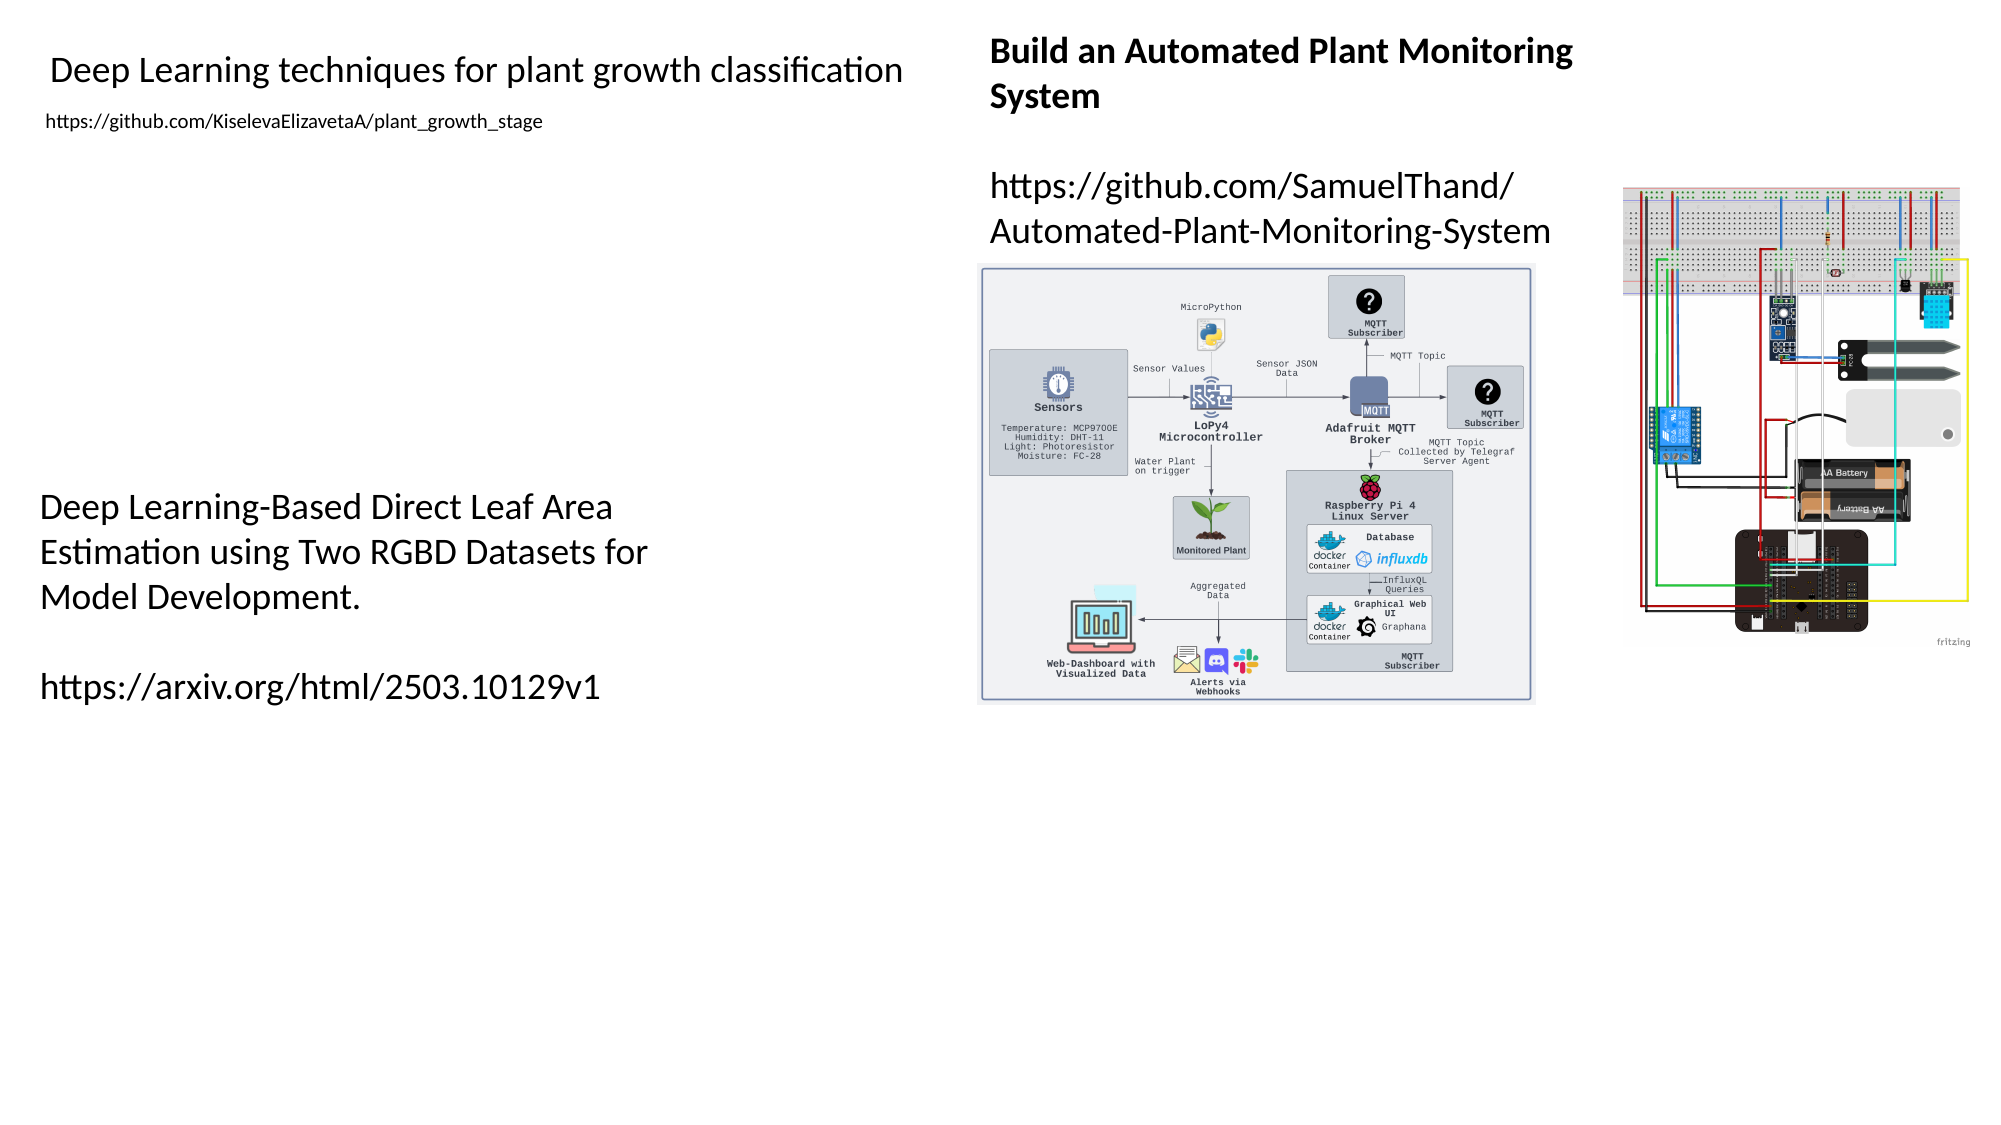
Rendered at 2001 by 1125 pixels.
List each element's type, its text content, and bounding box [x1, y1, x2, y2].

text_box Build an Automated Plant Monitoring System https://github.com/SamuelThand/Automated-Plant-Monitoring-System [975, 19, 1625, 259]
picture [977, 263, 1536, 705]
text_box https://github.com/KiselevaElizavetaA/plant_growth_stage [30, 99, 558, 140]
text_box Deep Learning techniques for plant growth classification [35, 37, 920, 98]
text_box Deep Learning-Based Direct Leaf Area Estimation using Two RGBD Datasets for Model Development. https://arxiv.org/html/2503.10129v1 [24, 474, 675, 715]
picture [1623, 187, 1970, 647]
